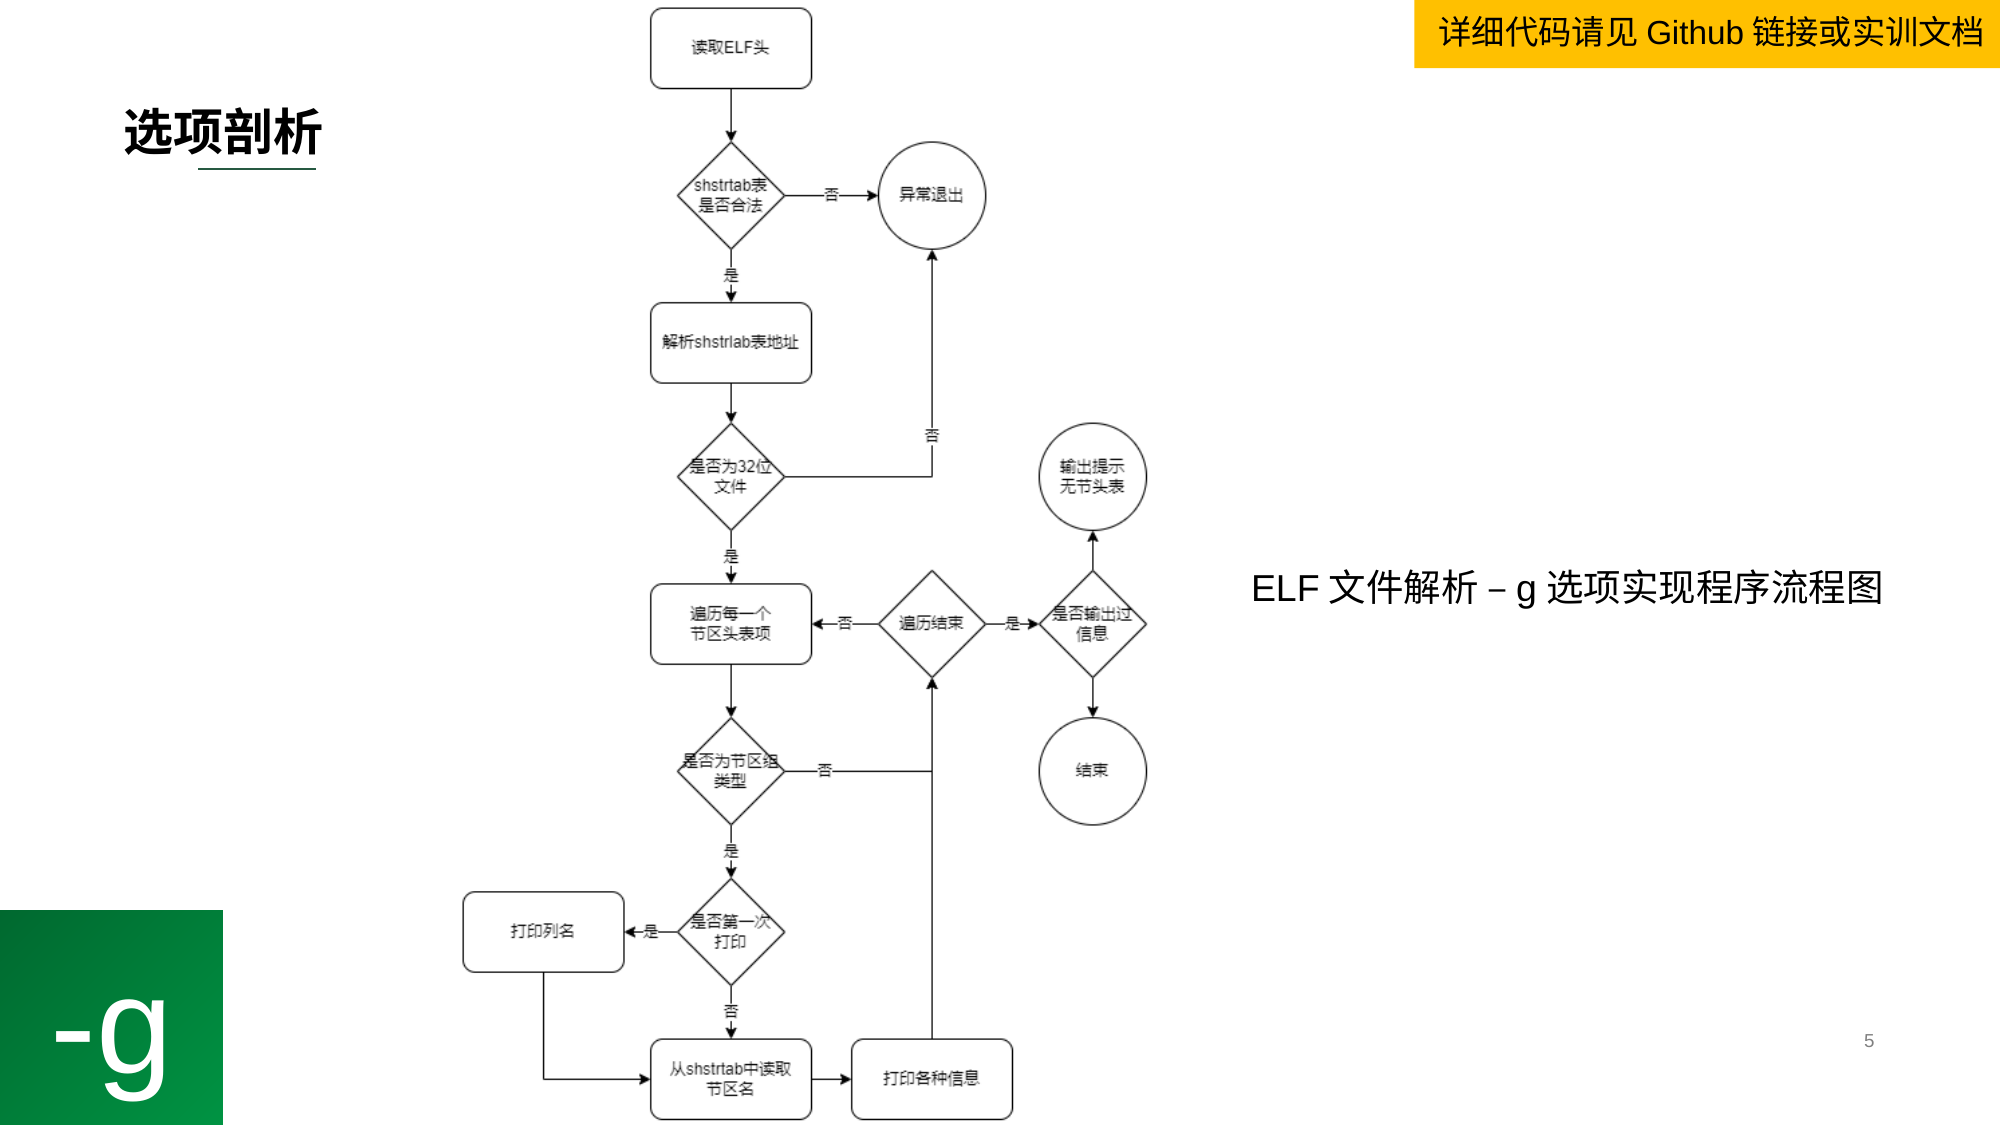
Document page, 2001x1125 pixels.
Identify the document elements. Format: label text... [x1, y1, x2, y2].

slide_number 5 [1471, 1022, 1890, 1057]
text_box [1414, 0, 2000, 69]
text_box ELF文件解析 –g选项实现程序流程图 [1236, 556, 1899, 617]
text_box -g [0, 909, 224, 1125]
picture [456, 1, 1154, 1125]
title 选项剖析 [108, 0, 1890, 169]
